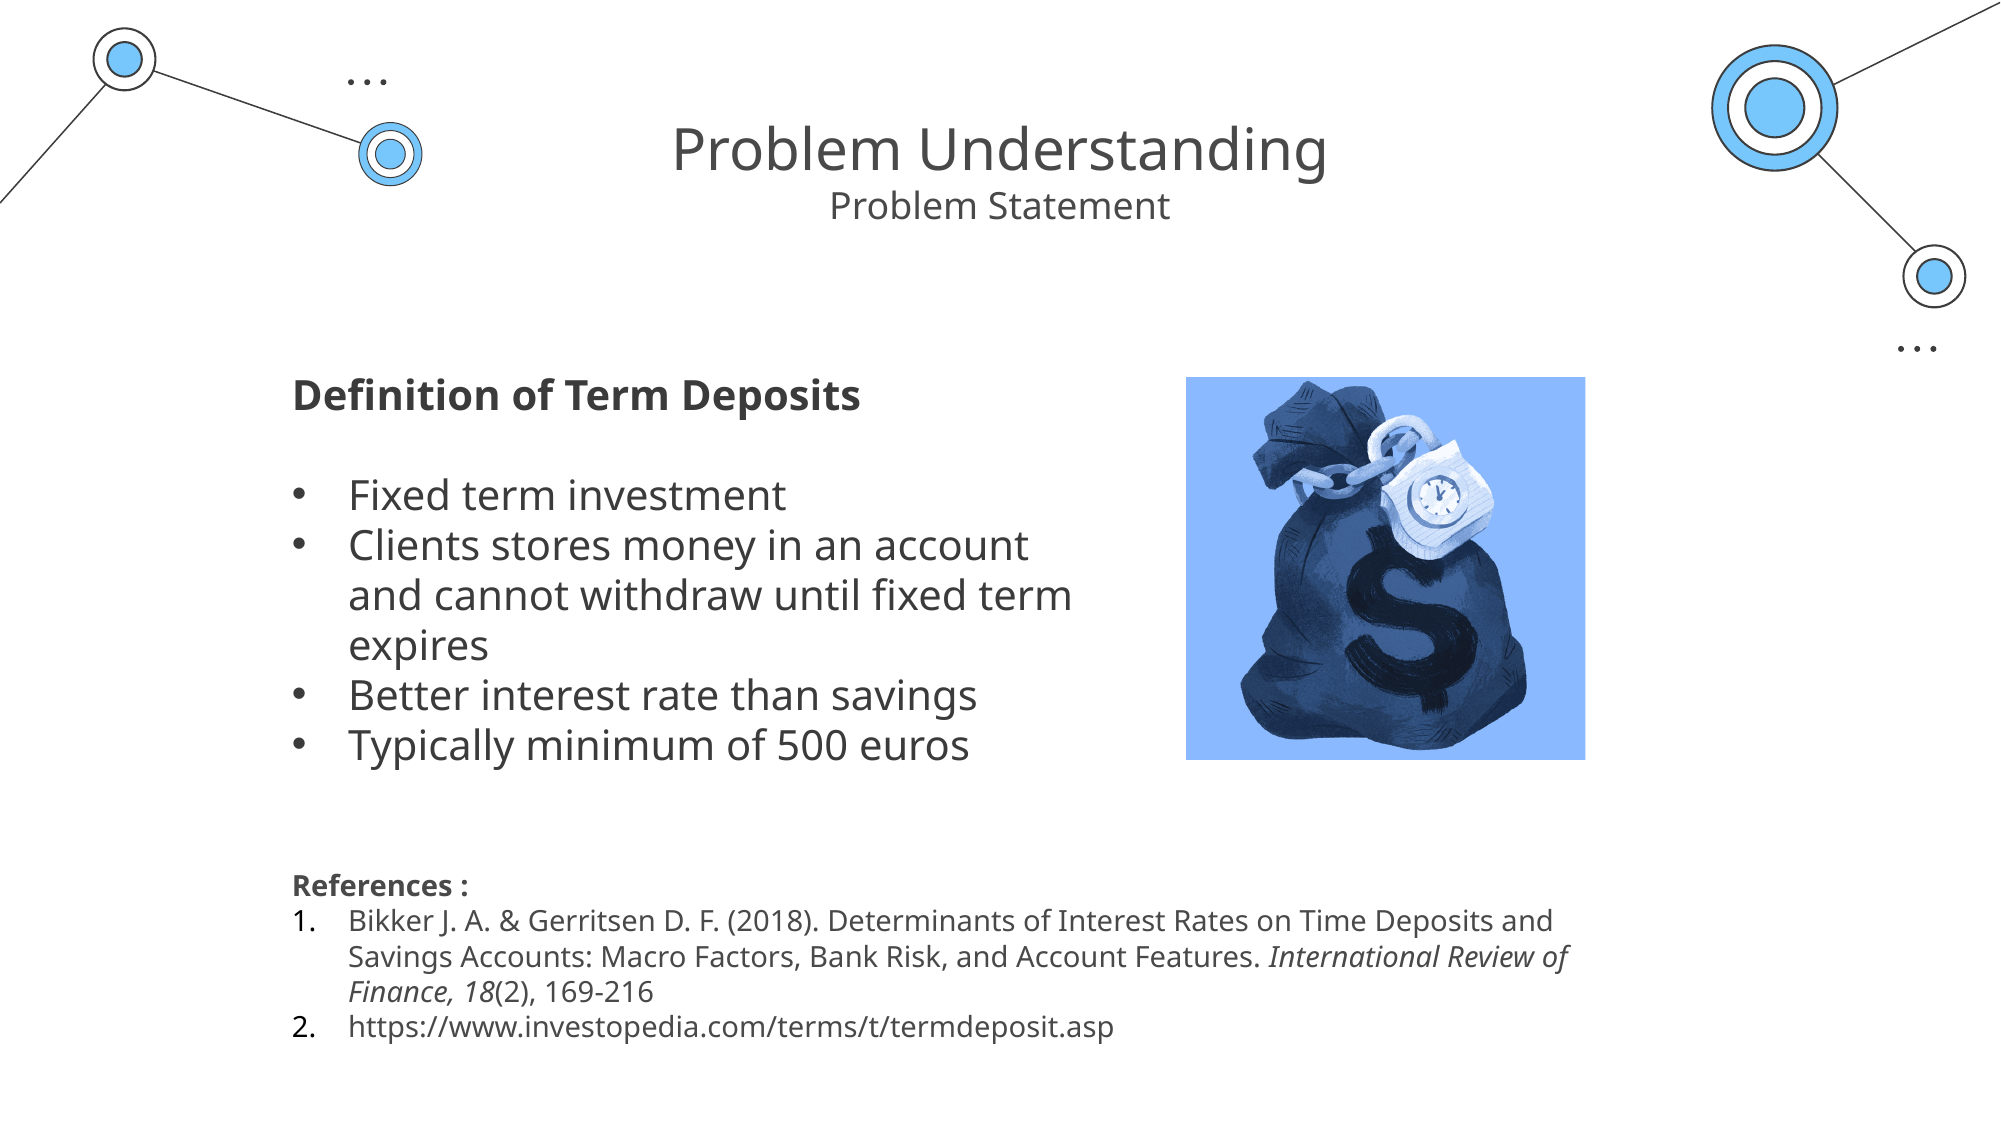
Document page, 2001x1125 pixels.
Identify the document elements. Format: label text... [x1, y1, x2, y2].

title Problem Understanding Problem Statement [343, 96, 1657, 228]
subtitle Definition of Term Deposits Fixed term investment Clients stores money in an account and cannot withdraw until fixed term expires Better interest rate than savings Typically minimum of 500 euros [276, 353, 1118, 787]
picture [1185, 377, 1586, 760]
text_box References : Bikker J. A. & Gerritsen D. F. (2018). Determinants of Interest Rates on Time Deposits and Savings Accounts: Macro Factors, Bank Risk, and Account Features. International Review of Finance, 18(2), 169-216 https://www.investopedia.com/terms/t/termdeposit.asp [276, 852, 1618, 1093]
